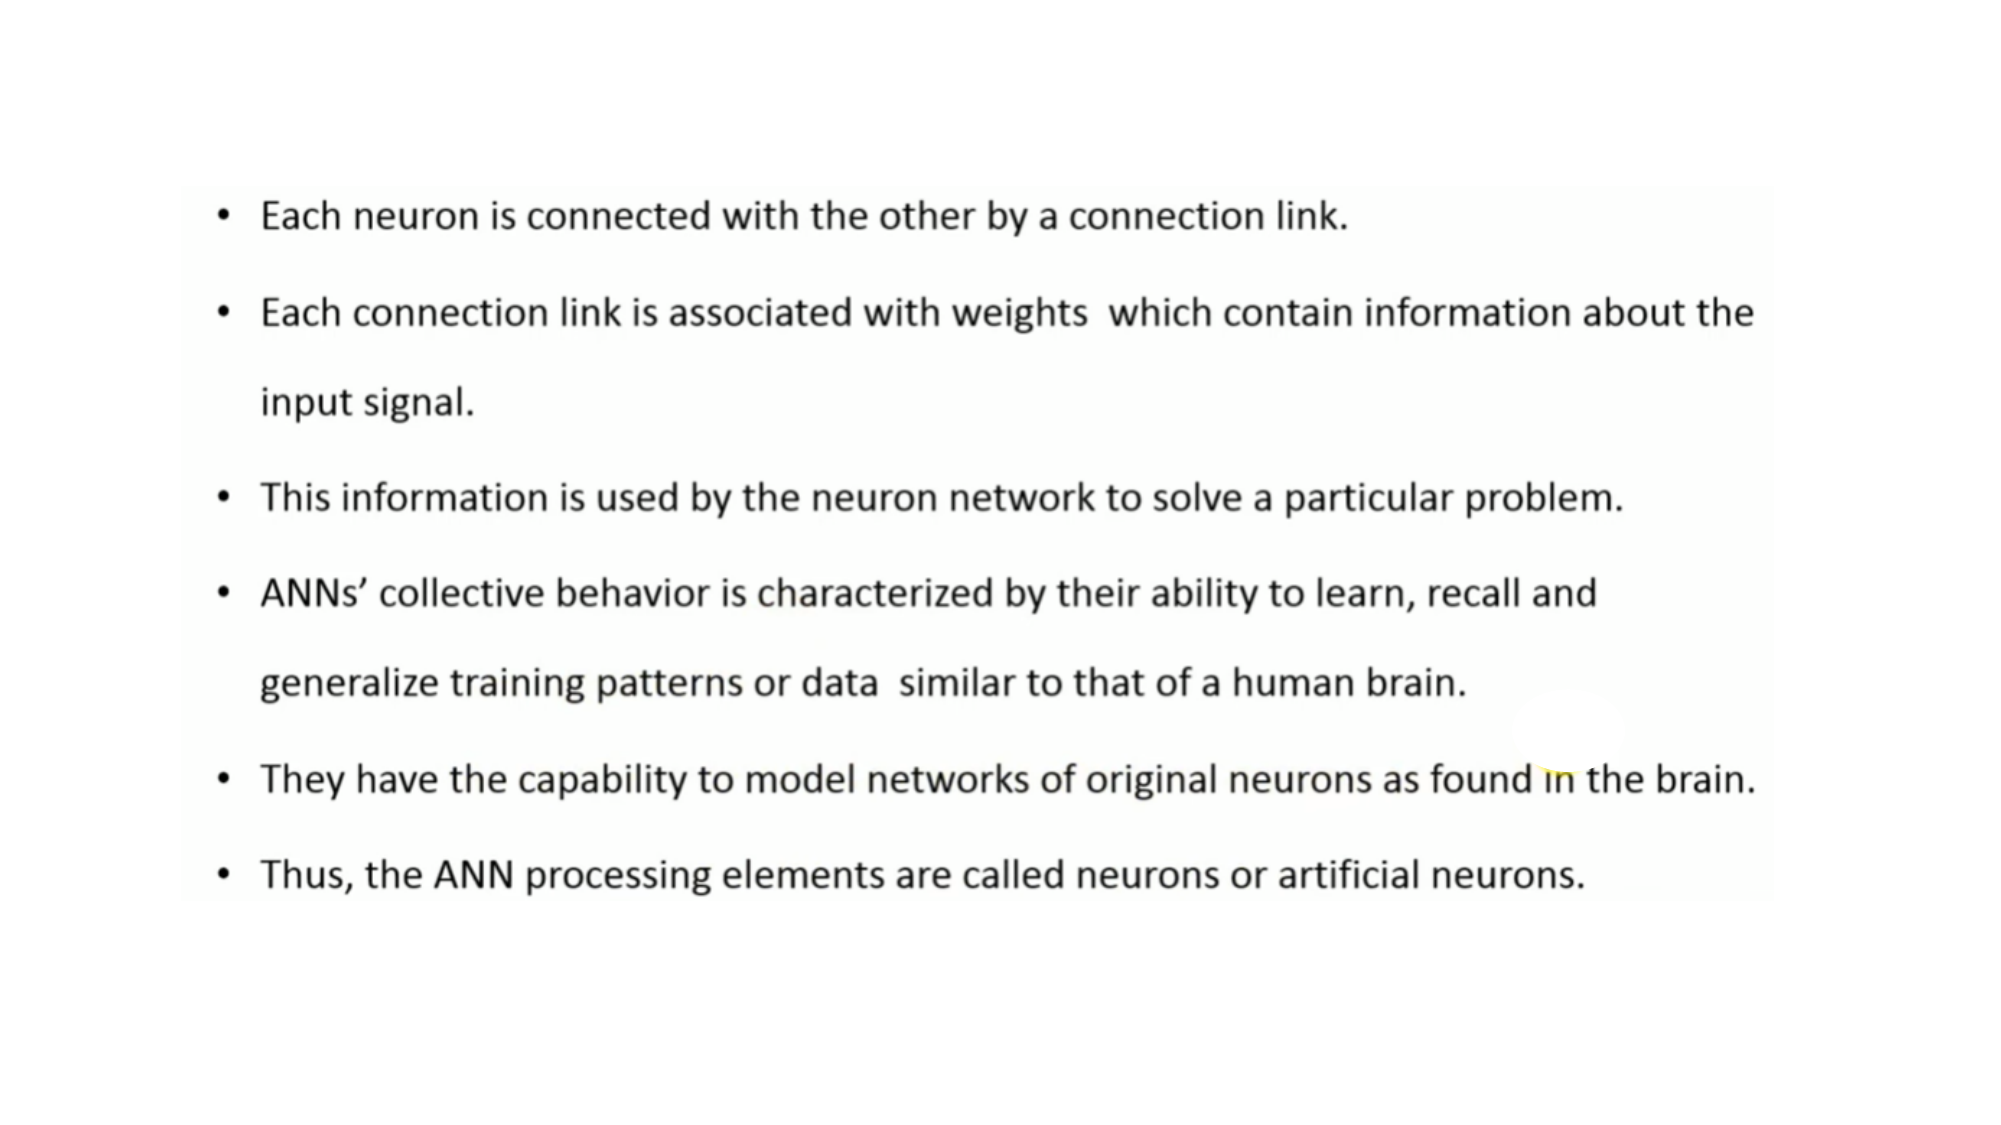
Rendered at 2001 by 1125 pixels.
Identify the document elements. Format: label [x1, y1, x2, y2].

list [181, 186, 1774, 901]
